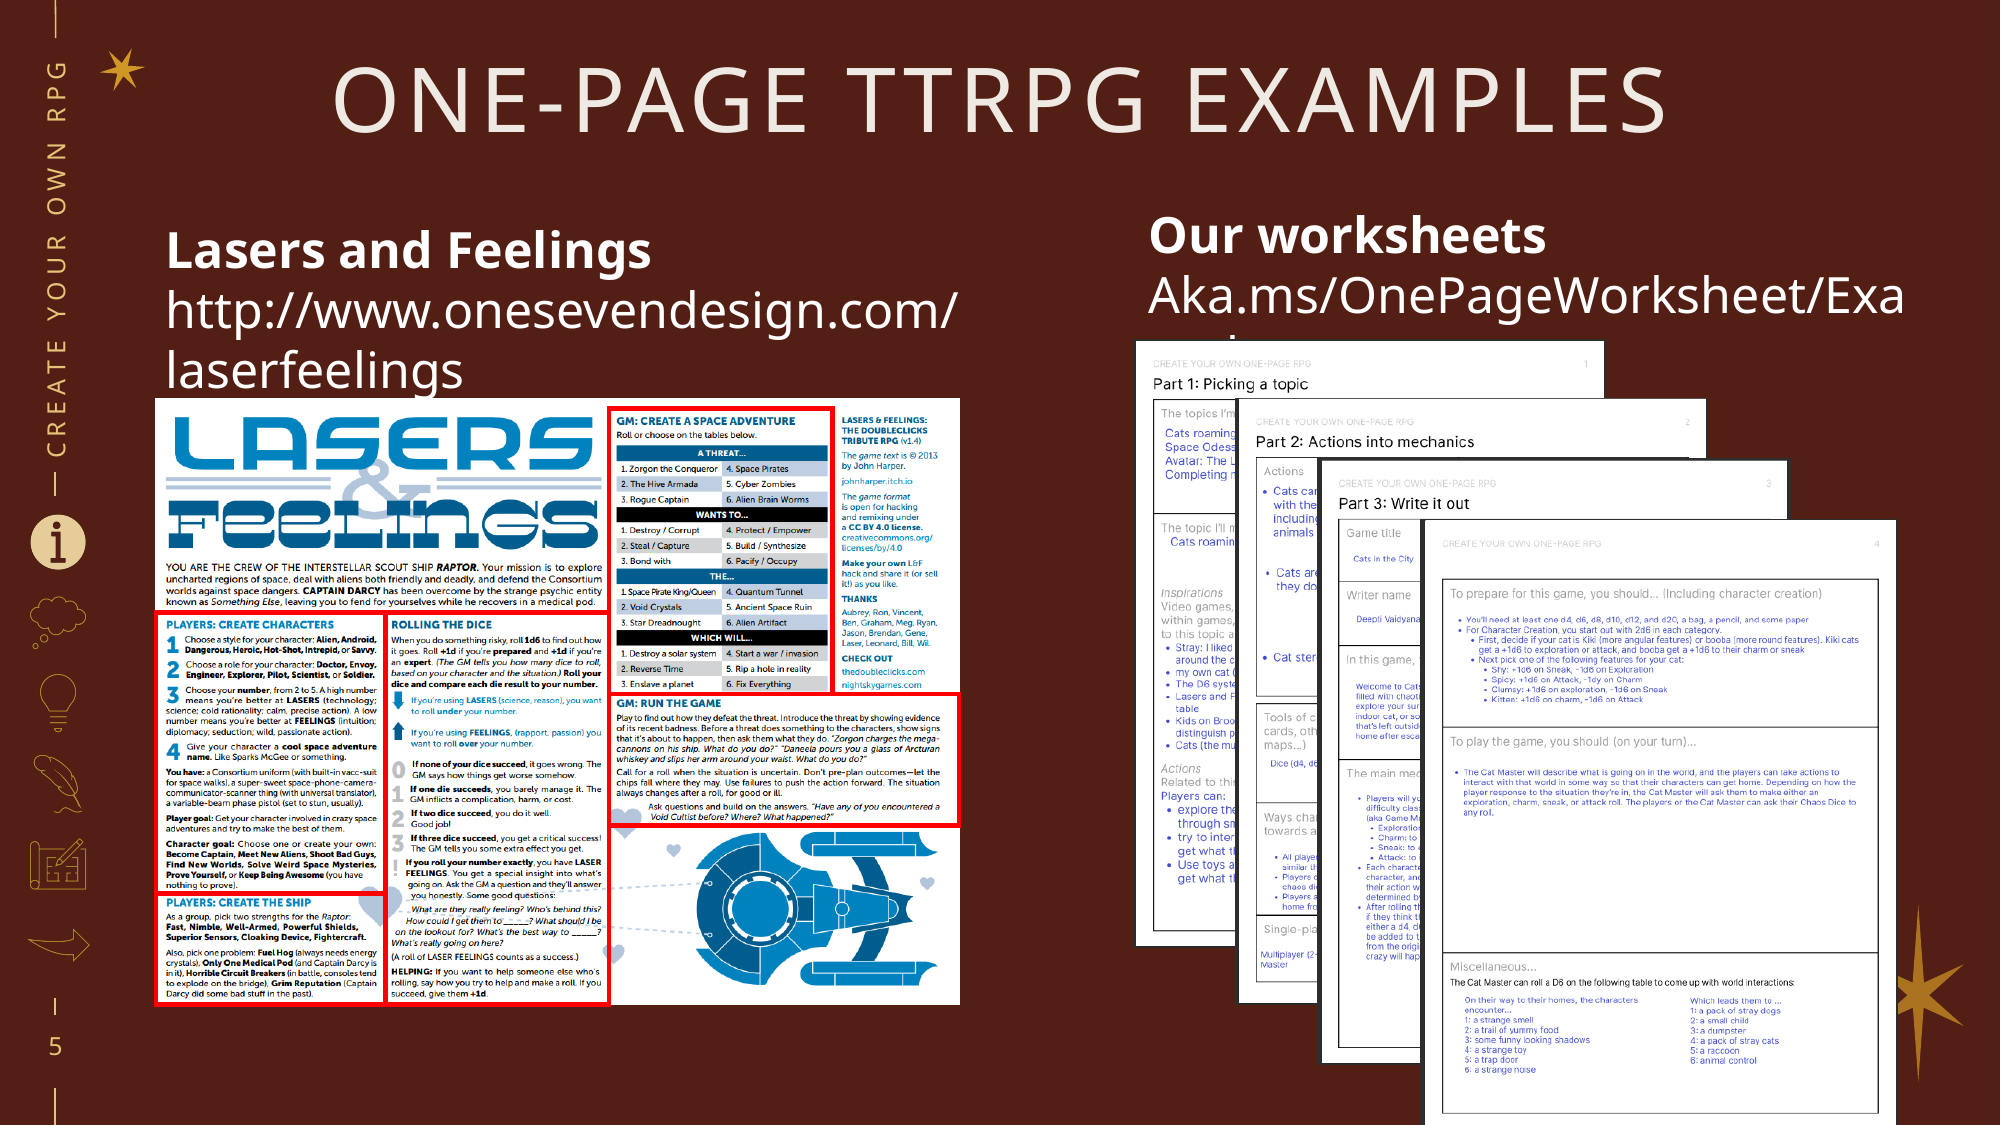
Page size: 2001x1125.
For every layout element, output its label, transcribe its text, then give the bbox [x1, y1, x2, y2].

title One-page TTRPG eXAMPLES [174, 55, 1825, 161]
slide_number 5 [25, 1032, 86, 1063]
picture [23, 507, 93, 577]
text_box Our worksheets Aka.ms/OnePageWorksheet/Example [1133, 195, 1928, 391]
picture [23, 830, 93, 900]
text_box Lasers and Feelings http://www.onesevendesign.com/laserfeelings [150, 210, 1052, 406]
footer CREATE YOUR OWN RPG [40, 44, 71, 477]
picture [23, 910, 93, 980]
picture [23, 749, 93, 819]
picture [155, 398, 960, 1005]
picture [23, 588, 93, 658]
picture [1133, 339, 1898, 1125]
picture [23, 668, 93, 738]
